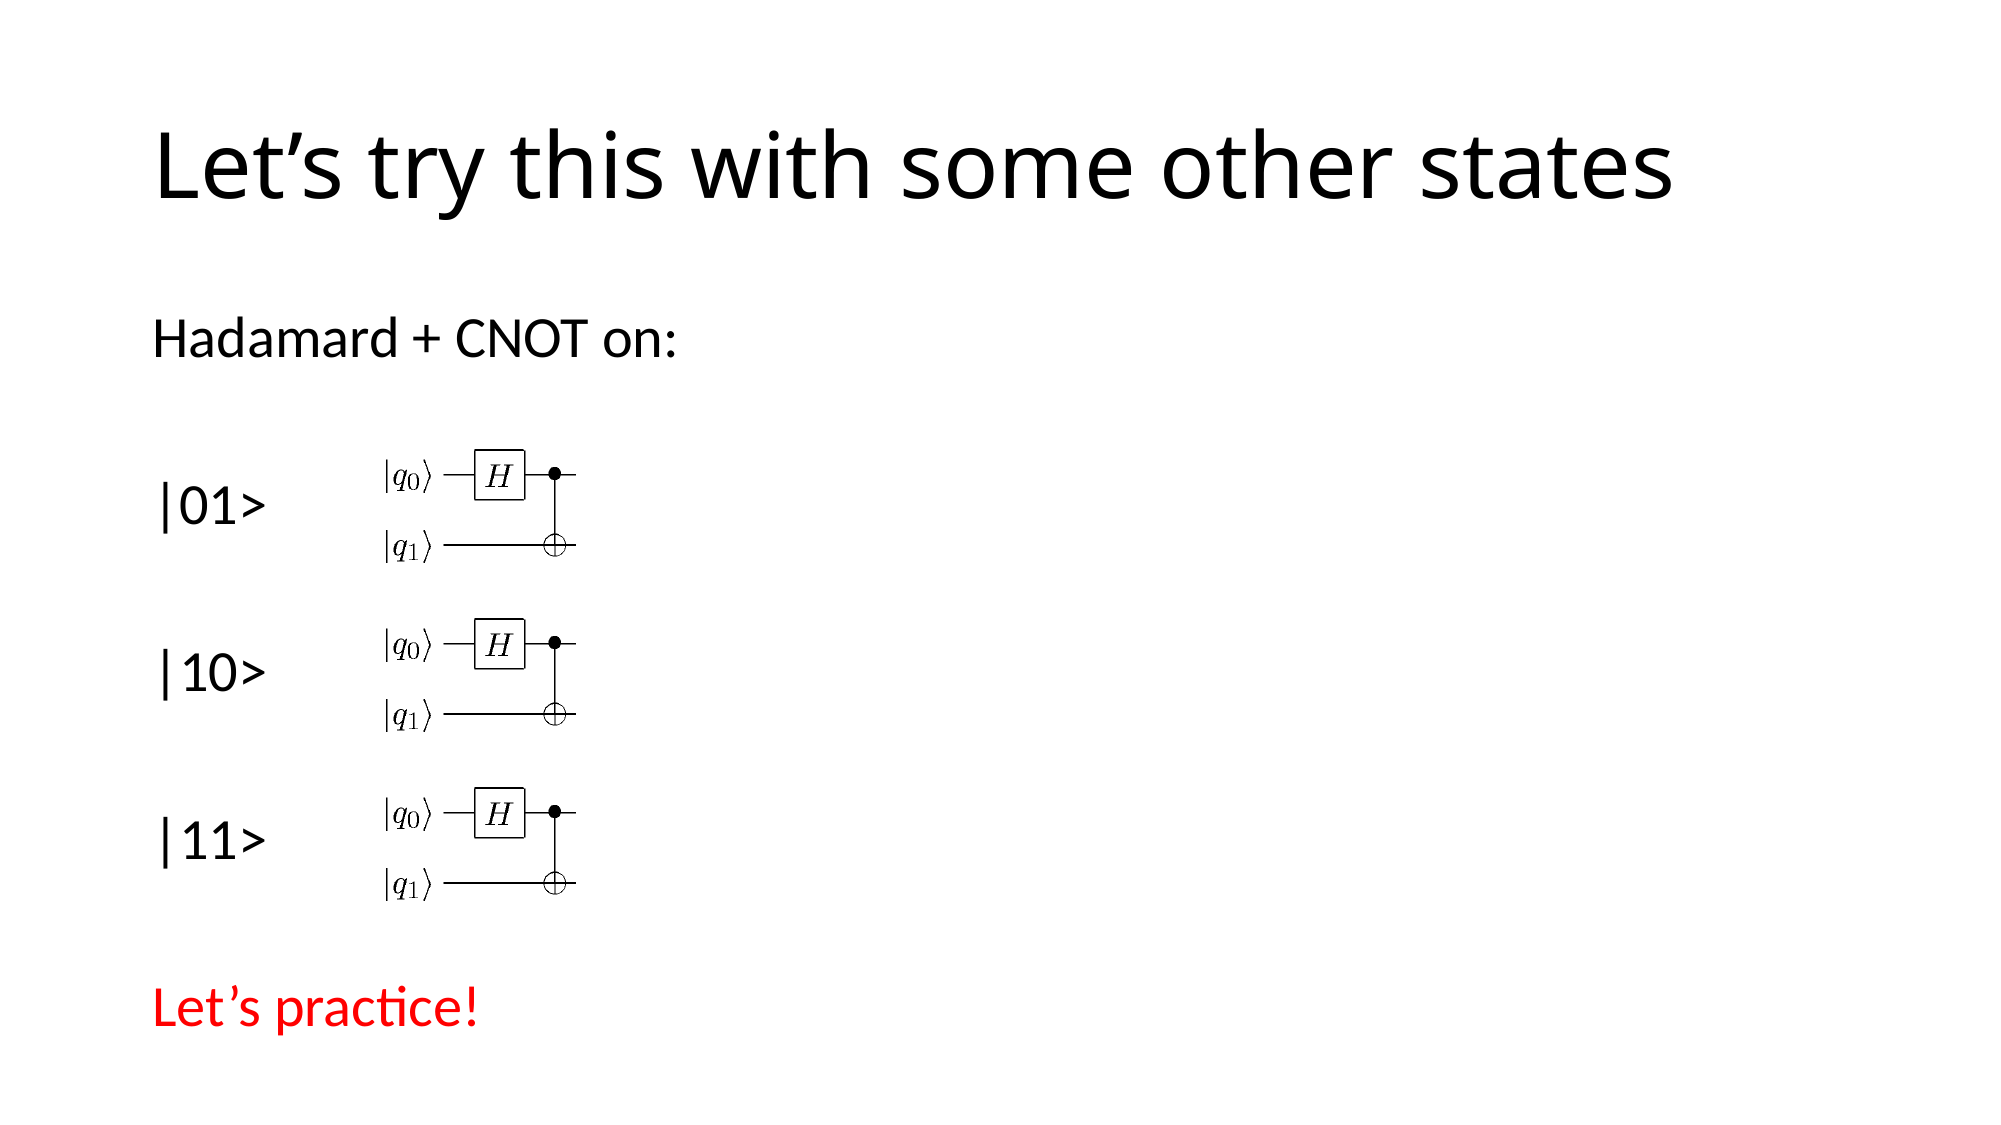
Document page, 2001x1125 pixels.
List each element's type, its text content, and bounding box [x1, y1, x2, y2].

picture [386, 618, 576, 732]
title Let’s try this with some other states [137, 59, 1863, 278]
picture [386, 449, 576, 563]
picture [386, 787, 576, 901]
list Hadamard + CNOT on: |01> |10> |11> Let’s practice! [137, 299, 1863, 1066]
